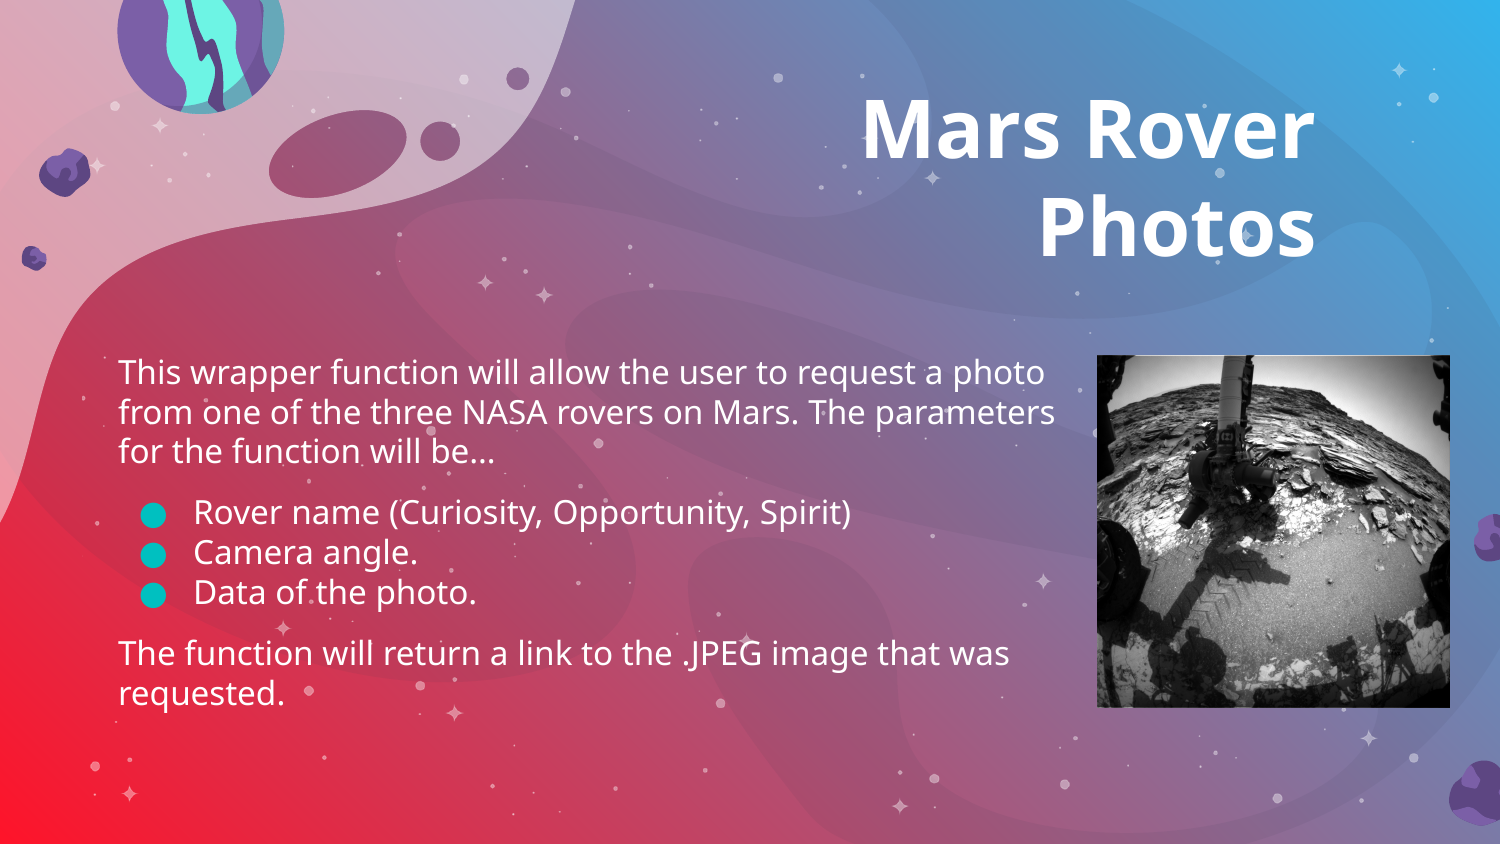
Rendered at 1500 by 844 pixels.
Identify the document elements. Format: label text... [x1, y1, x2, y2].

picture [269, 111, 406, 198]
title Mars Rover Photos [685, 77, 1318, 156]
picture [507, 68, 529, 90]
picture [421, 122, 460, 160]
subtitle This wrapper function will allow the user to request a photo from one of the three NASA rovers on Mars. The parameters for the function will be… Rover name (Curiosity, Opportunity, Spirit) Camera angle. Data of the photo. The function will return a link to the .JPEG image that was requested. [118, 307, 1098, 756]
picture [0, 0, 1500, 844]
